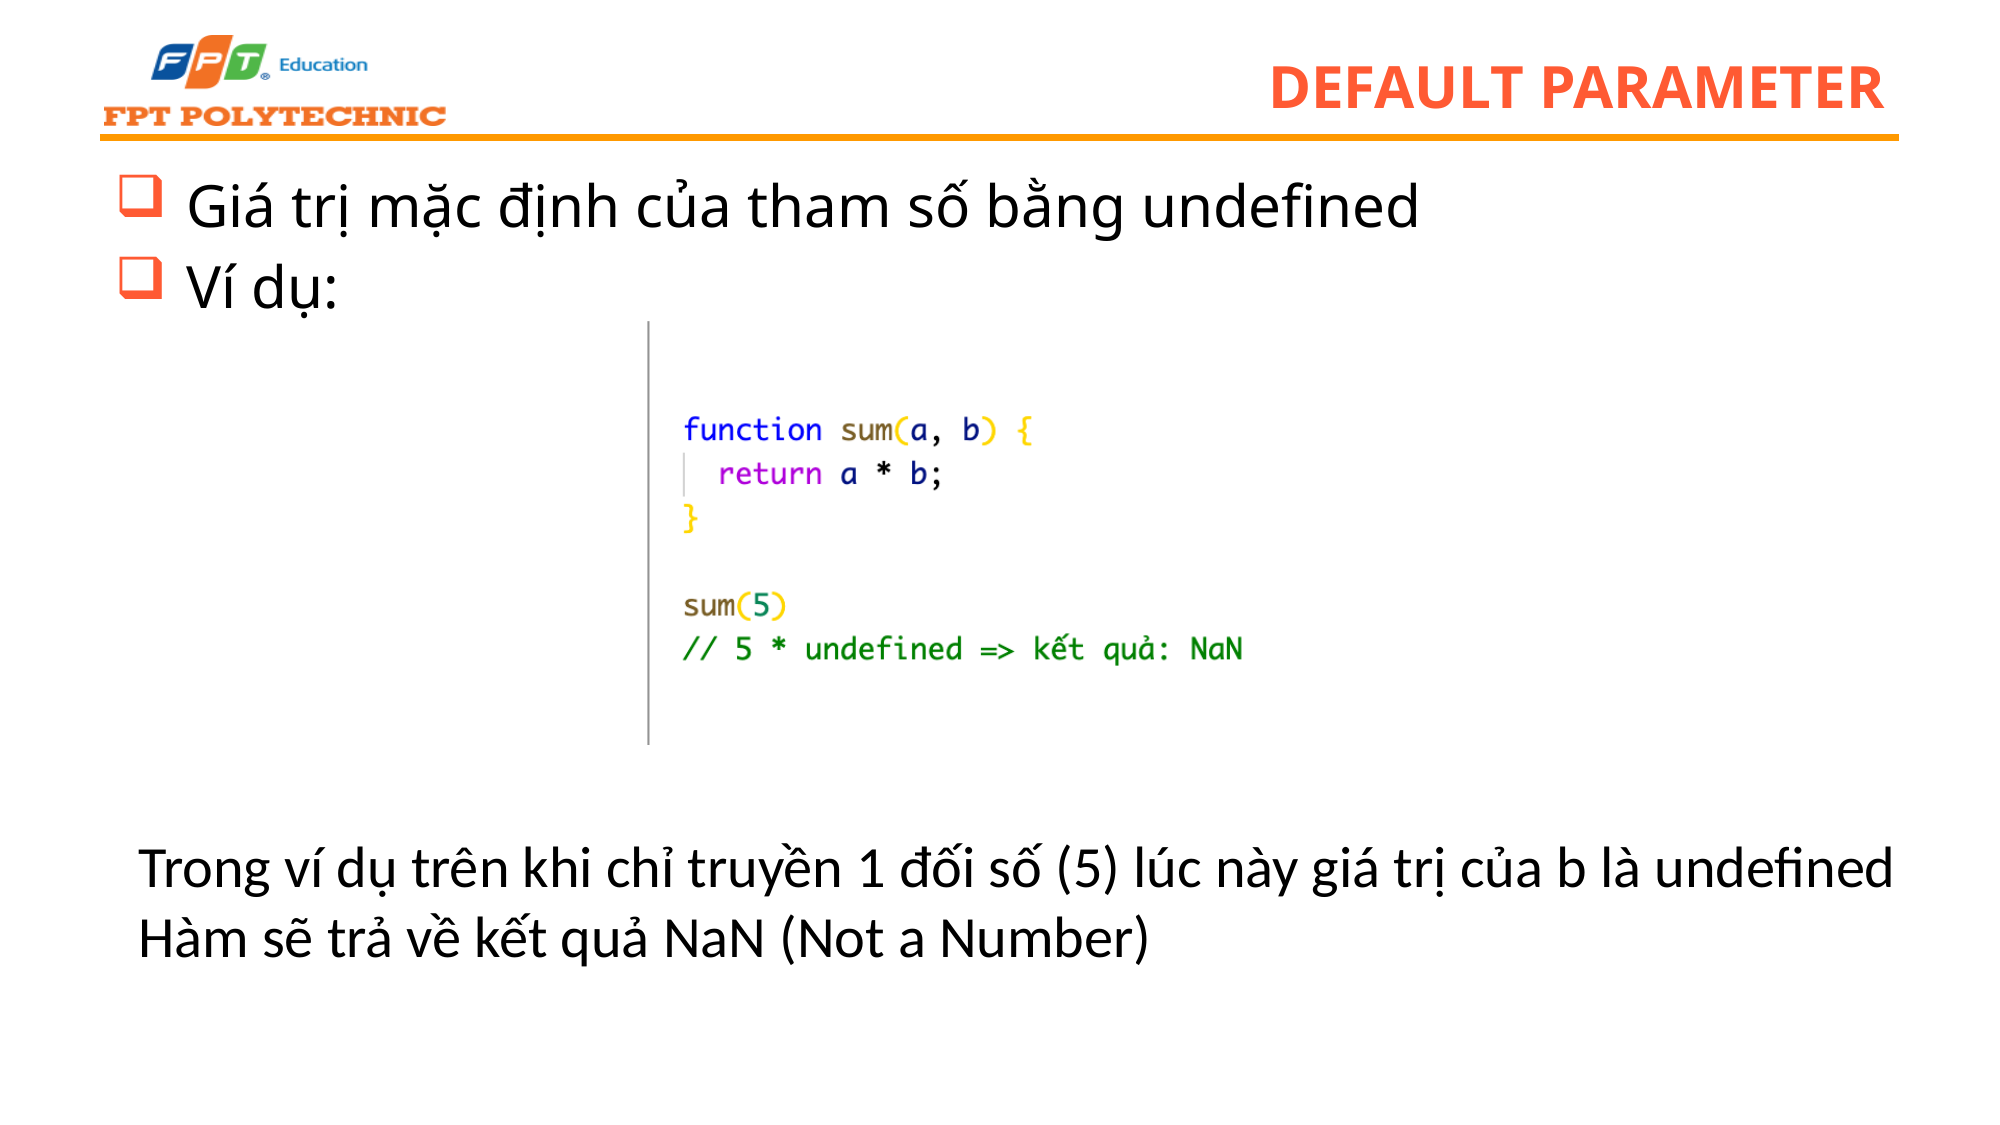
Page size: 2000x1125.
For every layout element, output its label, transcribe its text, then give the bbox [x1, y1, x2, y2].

text_box Trong ví dụ trên khi chỉ truyền 1 đối số (5) lúc này giá trị của b là undefined Hàm sẽ trả về kết quả NaN (Not a Number) [123, 821, 1912, 977]
picture [104, 35, 450, 126]
title Default parameter [449, 45, 1900, 125]
picture [636, 316, 1330, 745]
list Giá trị mặc định của tham số bằng undefined Ví dụ: [99, 161, 1900, 1024]
